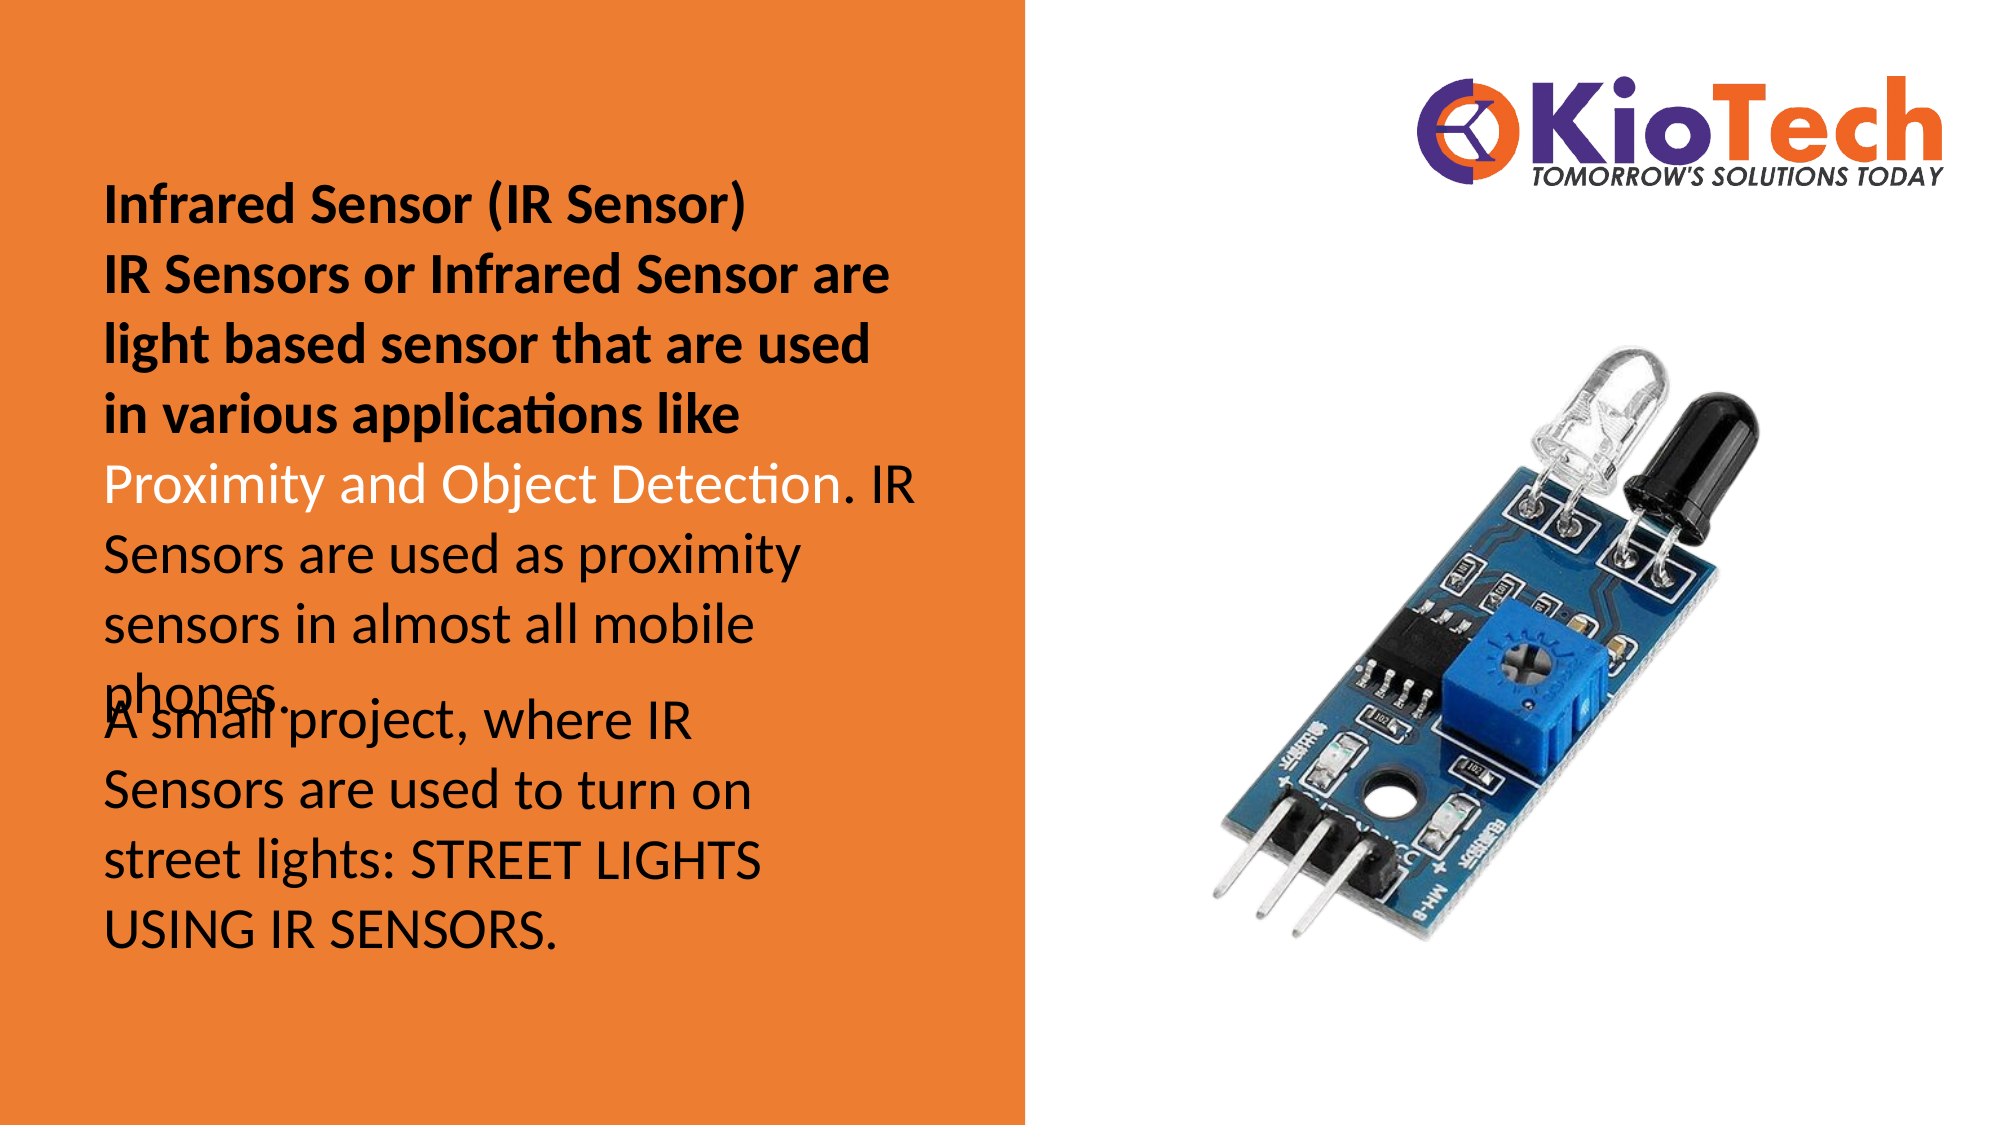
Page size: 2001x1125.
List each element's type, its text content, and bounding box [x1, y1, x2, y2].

text_box A small project, where IR Sensors are used to turn on street lights: STREET LIGHTS USING IR SENSORS. [88, 672, 840, 970]
text_box Infrared Sensor (IR Sensor) IR Sensors or Infrared Sensor are light based sensor that are used in various applications like Proximity and Object Detection. IR Sensors are used as proximity sensors in almost all mobile phones. [88, 157, 937, 733]
text_box [0, 0, 1026, 1125]
picture [1417, 76, 1944, 186]
picture [1179, 326, 1797, 973]
